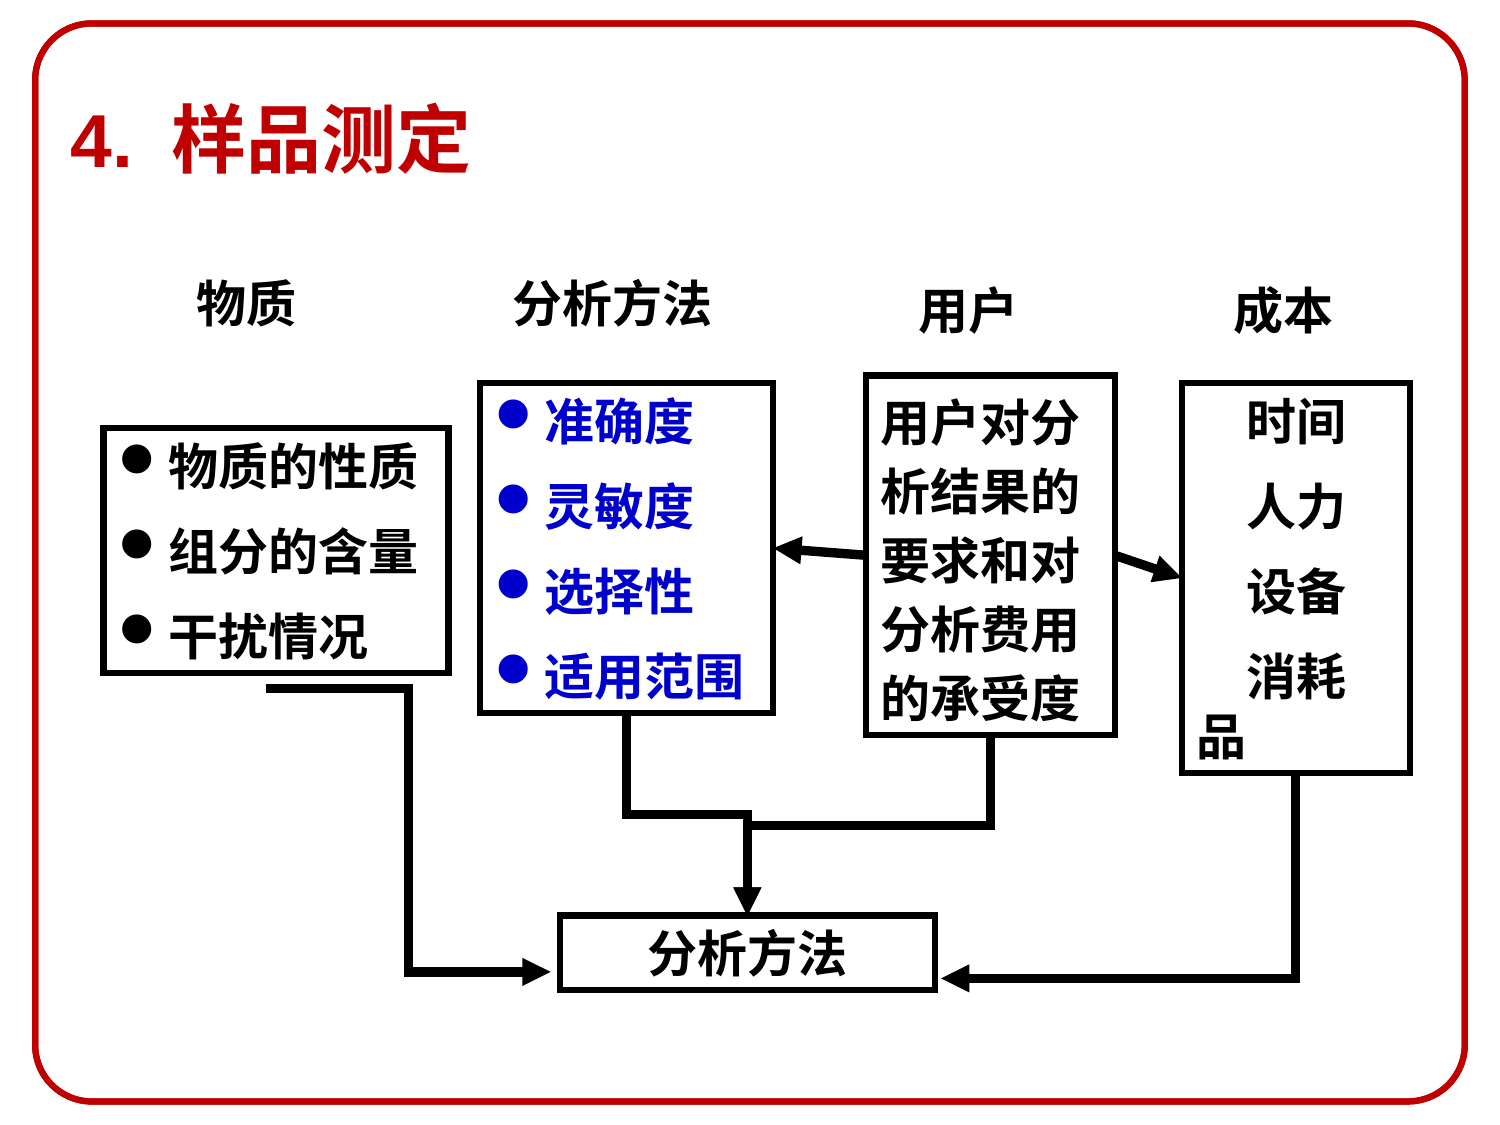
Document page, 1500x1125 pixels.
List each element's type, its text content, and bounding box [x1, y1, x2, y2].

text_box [265, 688, 551, 973]
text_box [997, 679, 1240, 1036]
title 4. 样品测定 [70, 59, 498, 183]
text_box 用户 [903, 271, 1123, 347]
text_box 准确度 灵敏度 选择性 适用范围 [479, 383, 774, 713]
text_box 物质 [181, 265, 370, 341]
table_cell 10-15 [957, 710, 962, 736]
table_cell 10-15 [991, 682, 997, 735]
table_cell n [551, 692, 556, 713]
text_box 分析方法 [497, 265, 745, 341]
table_cell Pico [1240, 684, 1244, 773]
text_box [781, 706, 957, 951]
text_box 时间 人力 设备 消耗品 [1181, 383, 1410, 773]
table_cell p [776, 915, 935, 961]
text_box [596, 764, 776, 886]
text_box 用户对分析结果的要求和对分析费用的承受度 [866, 375, 1115, 736]
text_box 成本 [1219, 271, 1385, 347]
text_box 物质的性质 组分的含量 干扰情况 [103, 428, 449, 673]
text_box 分析方法 [559, 915, 935, 991]
